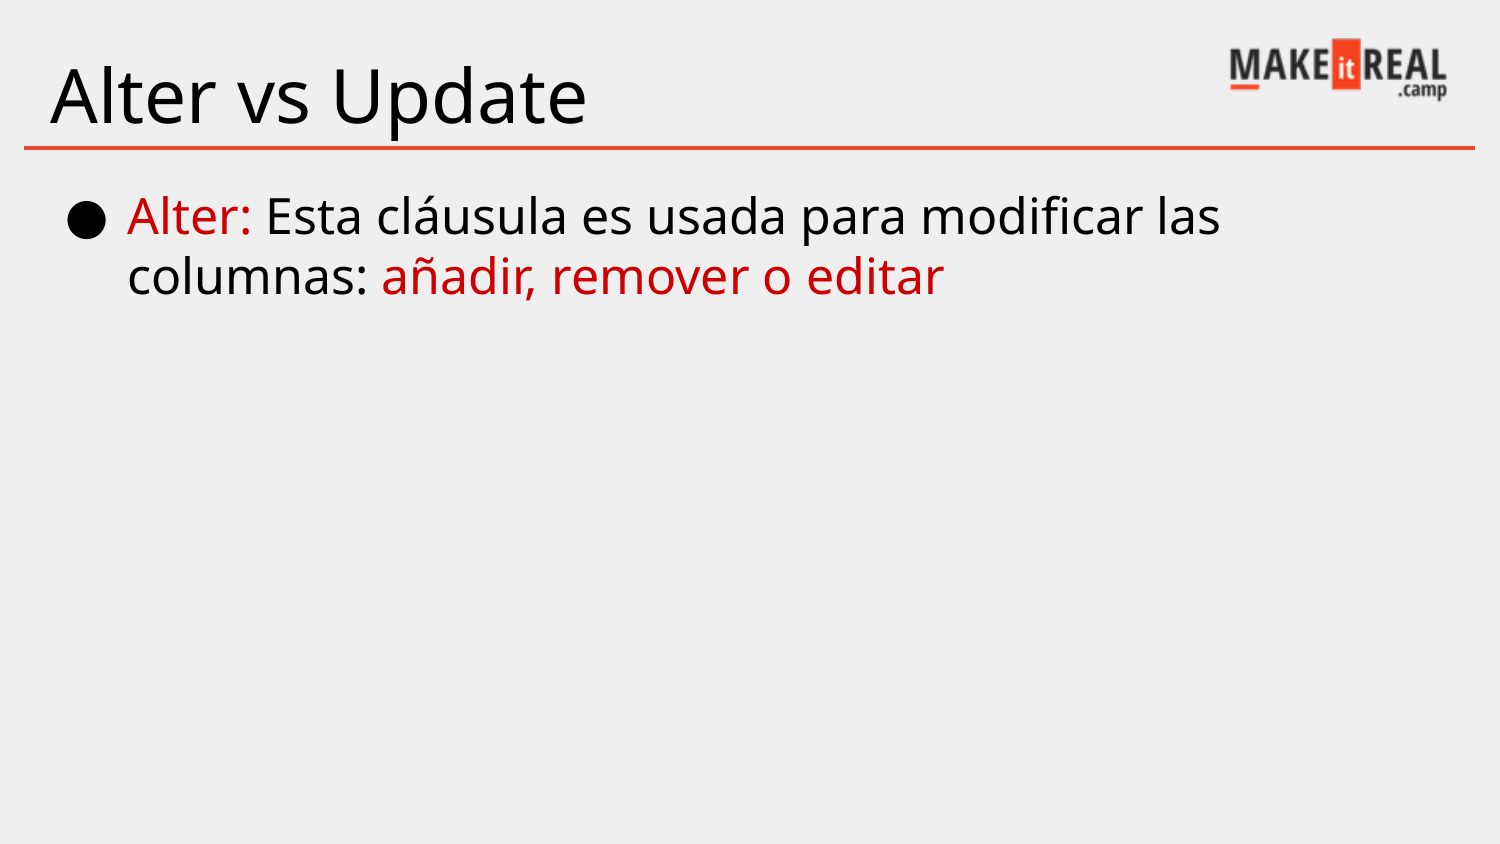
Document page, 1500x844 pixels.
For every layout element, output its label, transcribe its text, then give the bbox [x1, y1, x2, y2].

text_box Alter: Esta cláusula es usada para modificar las columnas: añadir, remover o editar [37, 169, 1459, 805]
picture [24, 146, 1476, 151]
text_box Alter vs Update [35, 33, 1205, 137]
picture [1202, 15, 1476, 126]
